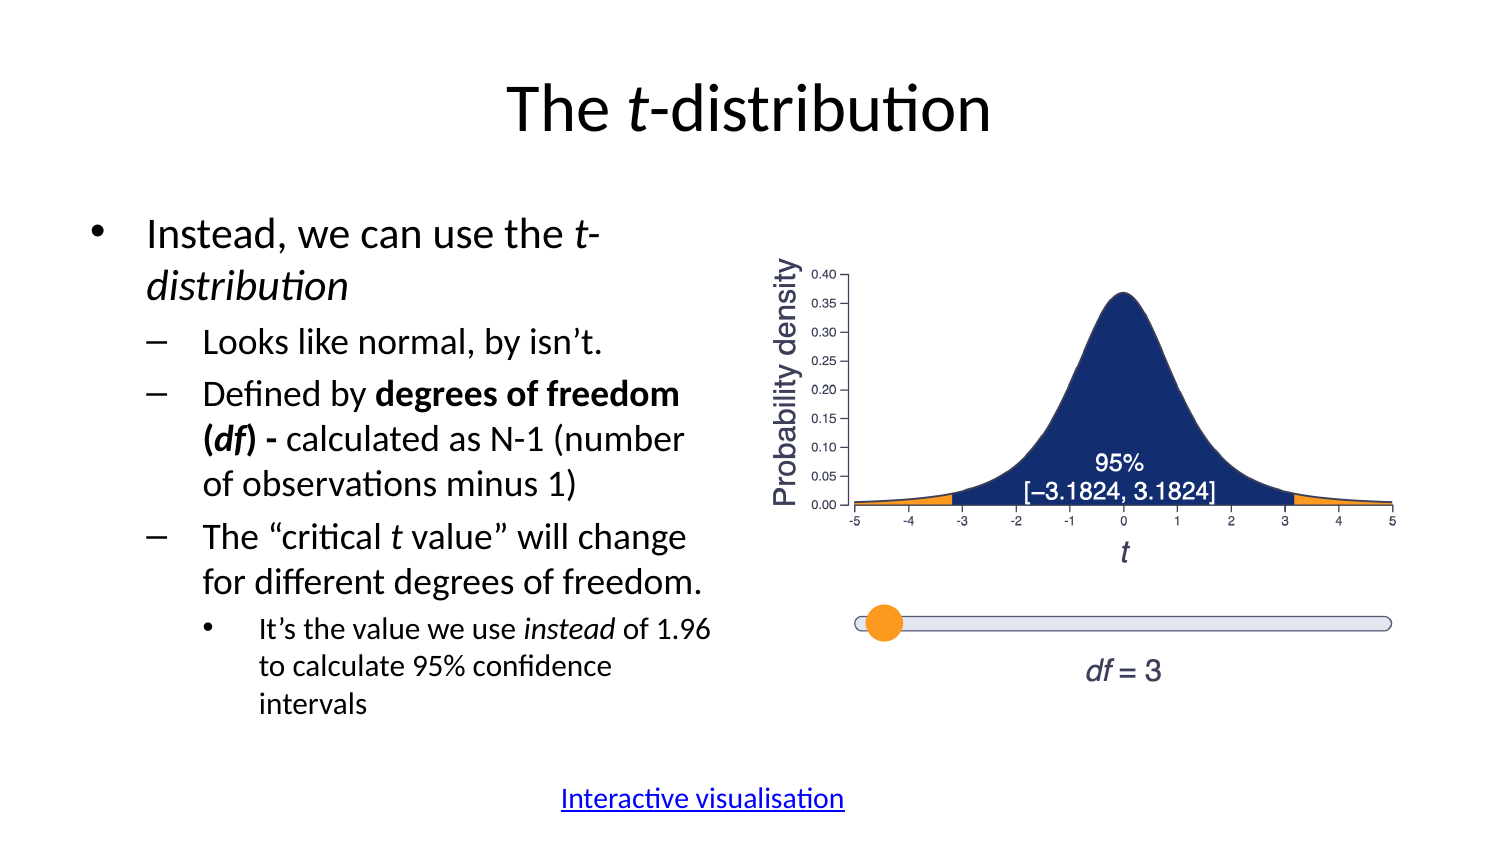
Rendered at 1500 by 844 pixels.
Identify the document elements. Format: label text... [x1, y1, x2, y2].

picture [762, 247, 1426, 699]
text_box Interactive visualisation [545, 771, 1074, 822]
title The t-distribution [75, 33, 1425, 175]
list Instead, we can use the t-distribution Looks like normal, by isn’t. Defined by degrees of freedom (df) - calculated as N-1 (number of observations minus 1) The “critical t value” will change for different degrees of freedom. It’s the value we use instead of 1.96 to calculate 95% confidence intervals [75, 196, 738, 754]
